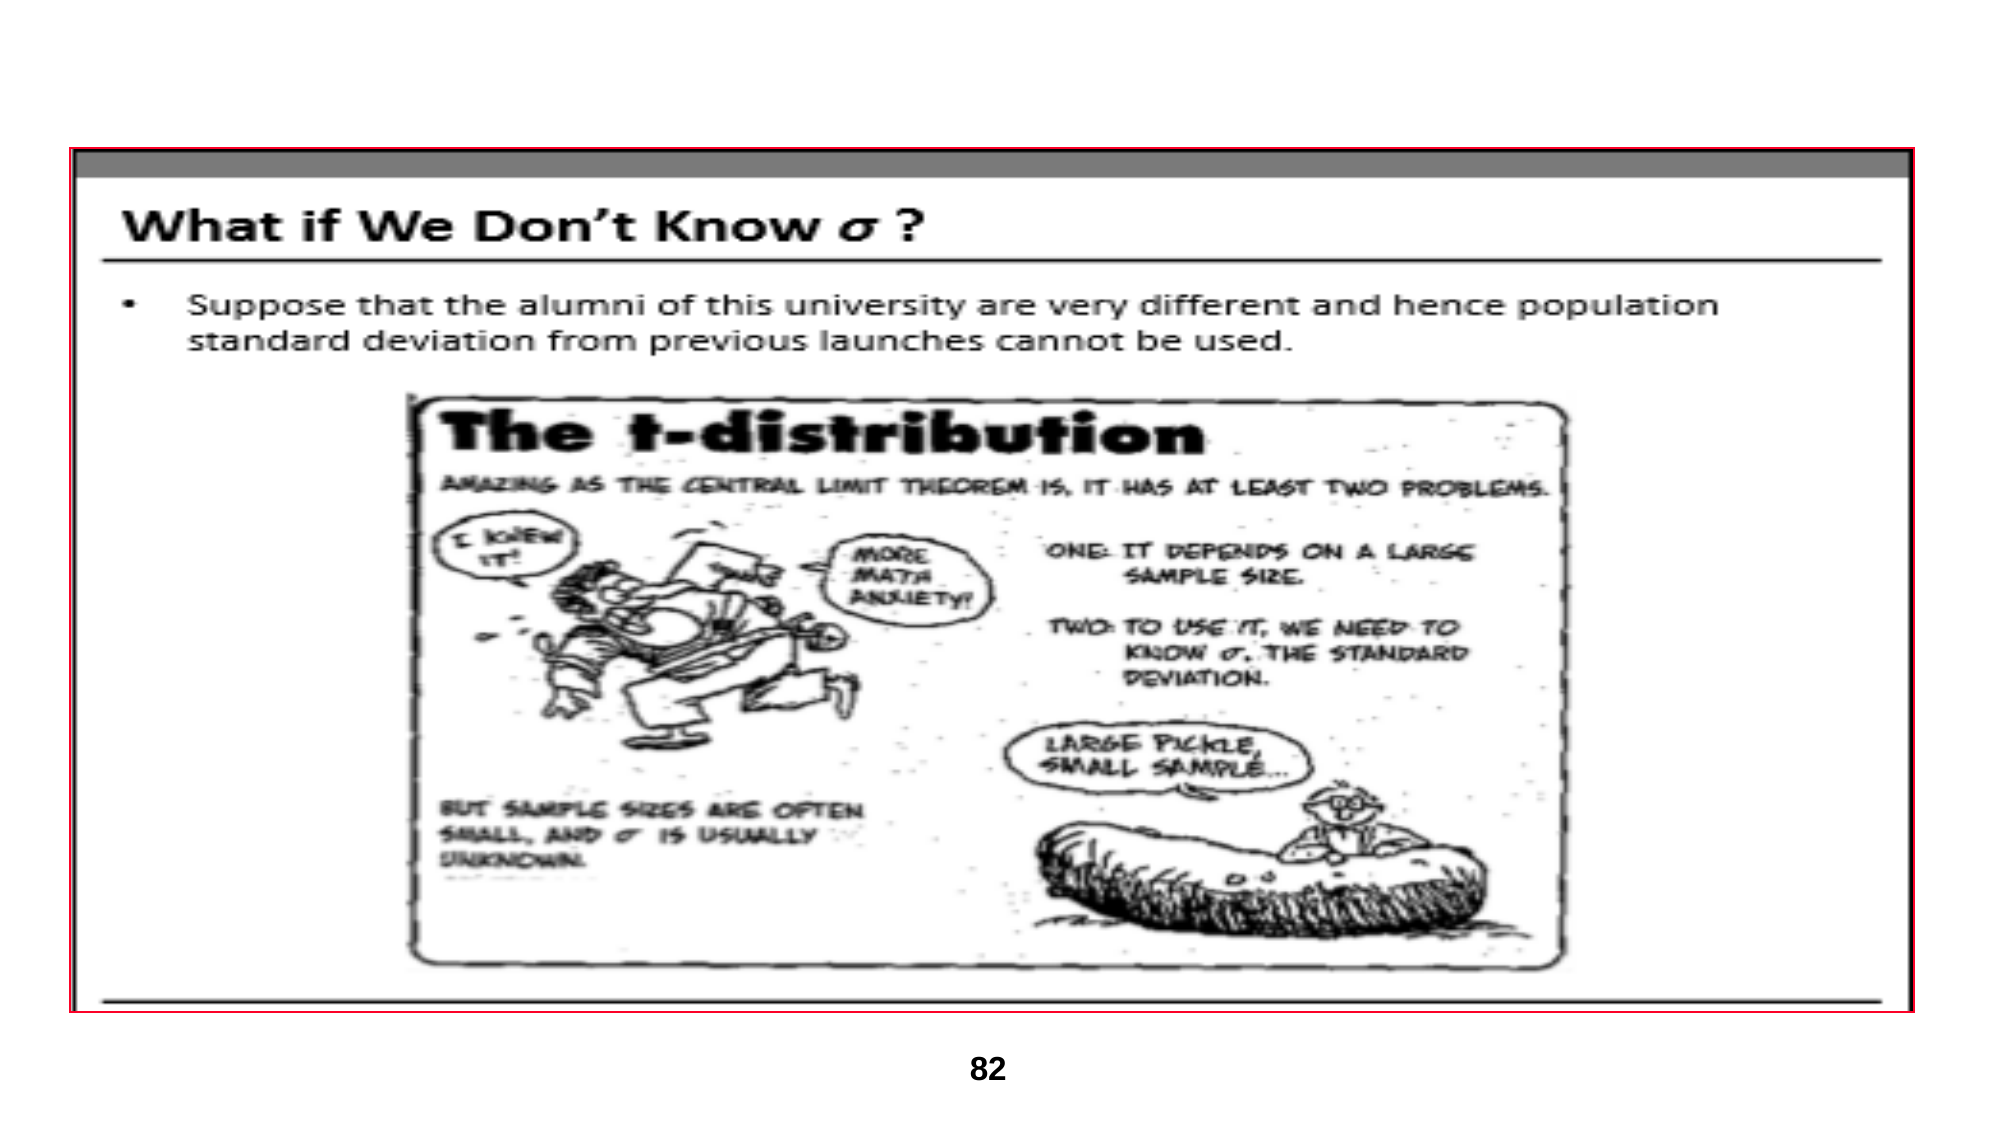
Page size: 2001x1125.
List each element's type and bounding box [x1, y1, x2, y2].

picture [70, 148, 1914, 1012]
